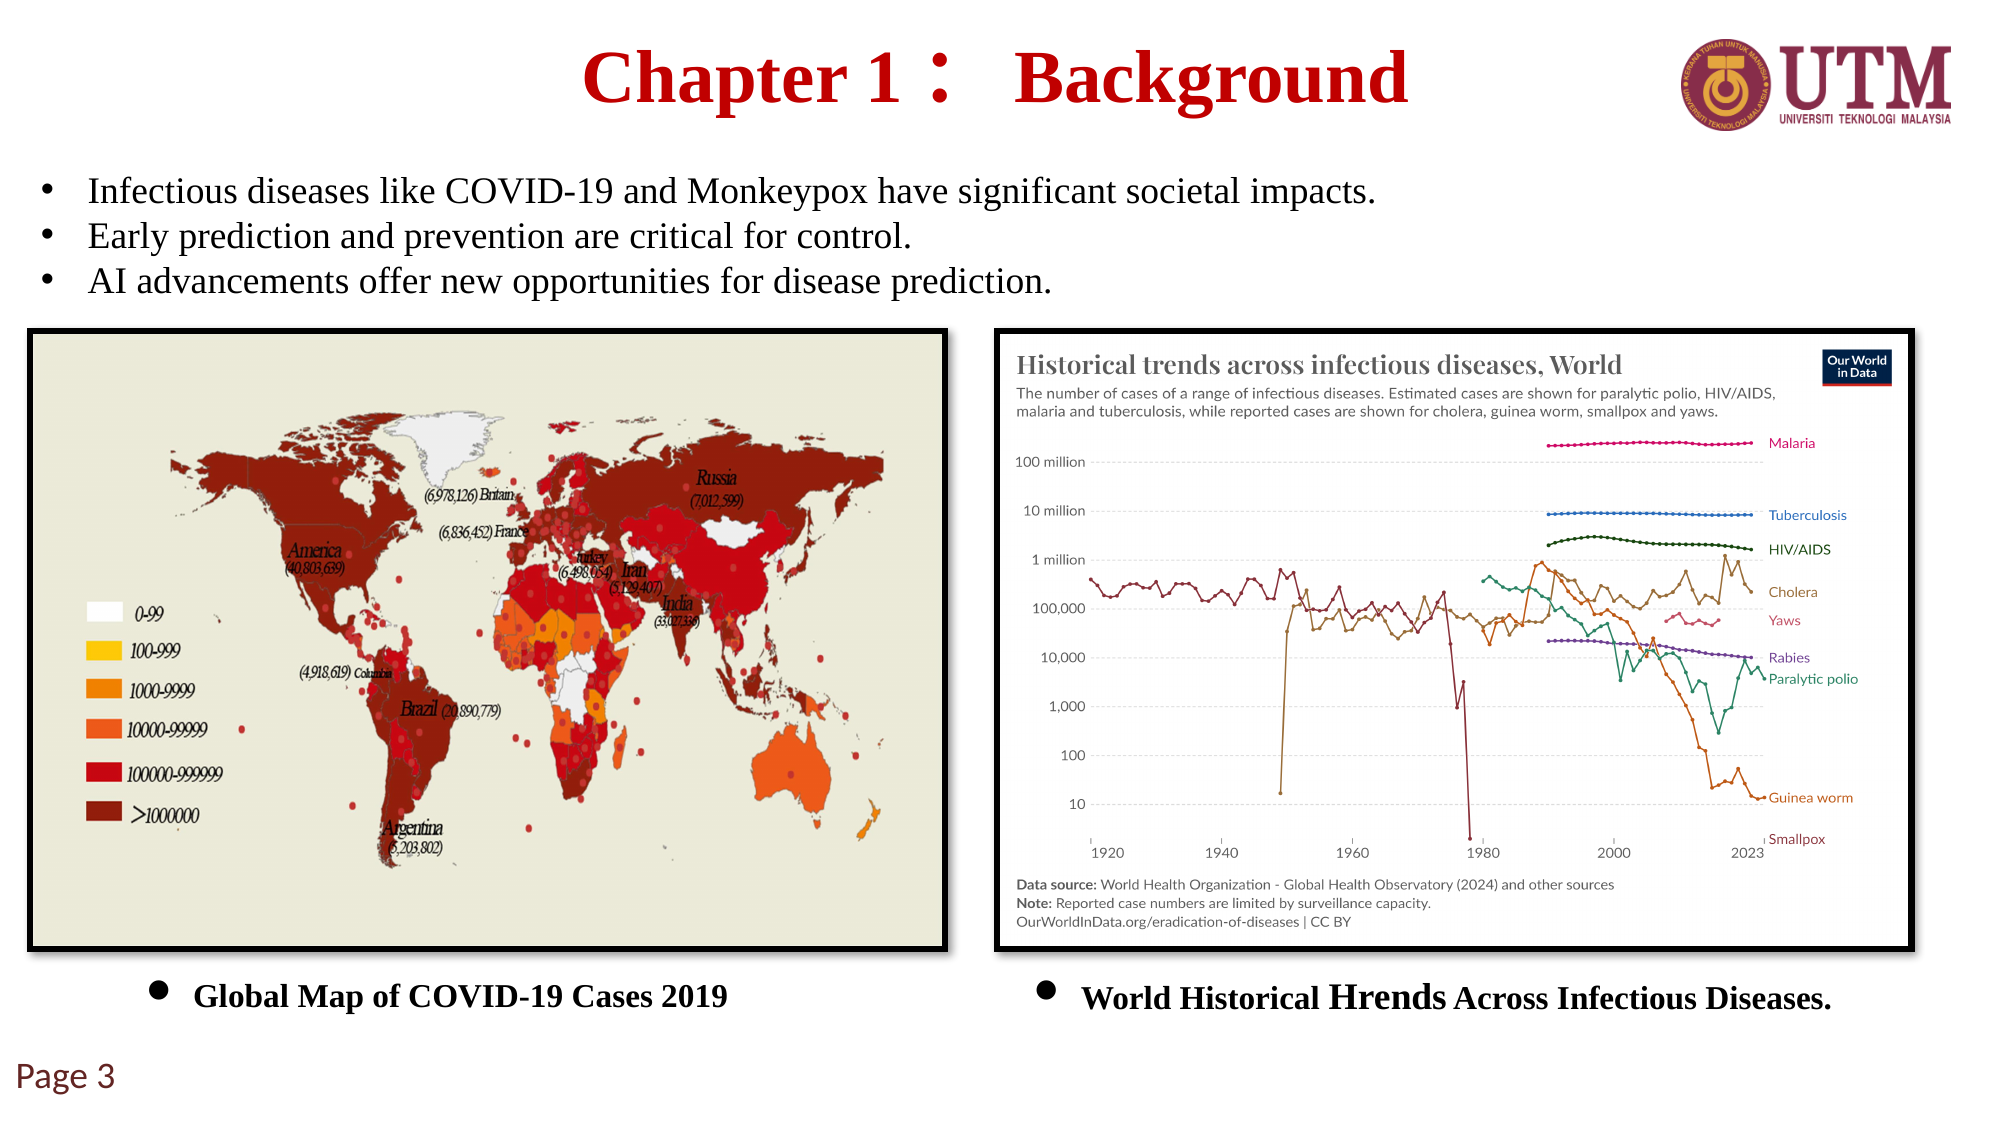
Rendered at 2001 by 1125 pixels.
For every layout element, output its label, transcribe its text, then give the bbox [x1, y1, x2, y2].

text_box Global Map of COVID-19 Cases 2019 [131, 967, 1019, 1022]
picture [1664, 36, 1966, 135]
picture [32, 333, 943, 946]
text_box Page 3 [0, 1043, 131, 1104]
picture [999, 333, 1909, 946]
text_box Infectious diseases like COVID-19 and Monkeypox have significant societal impacts. Early prediction and prevention are critical for control. AI advancements offer new opportunities for disease prediction. [25, 158, 1603, 308]
title Chapter 1：Background [87, 0, 1888, 166]
text_box World Historical Hrends Across Infectious Diseases. [1019, 964, 2000, 1025]
